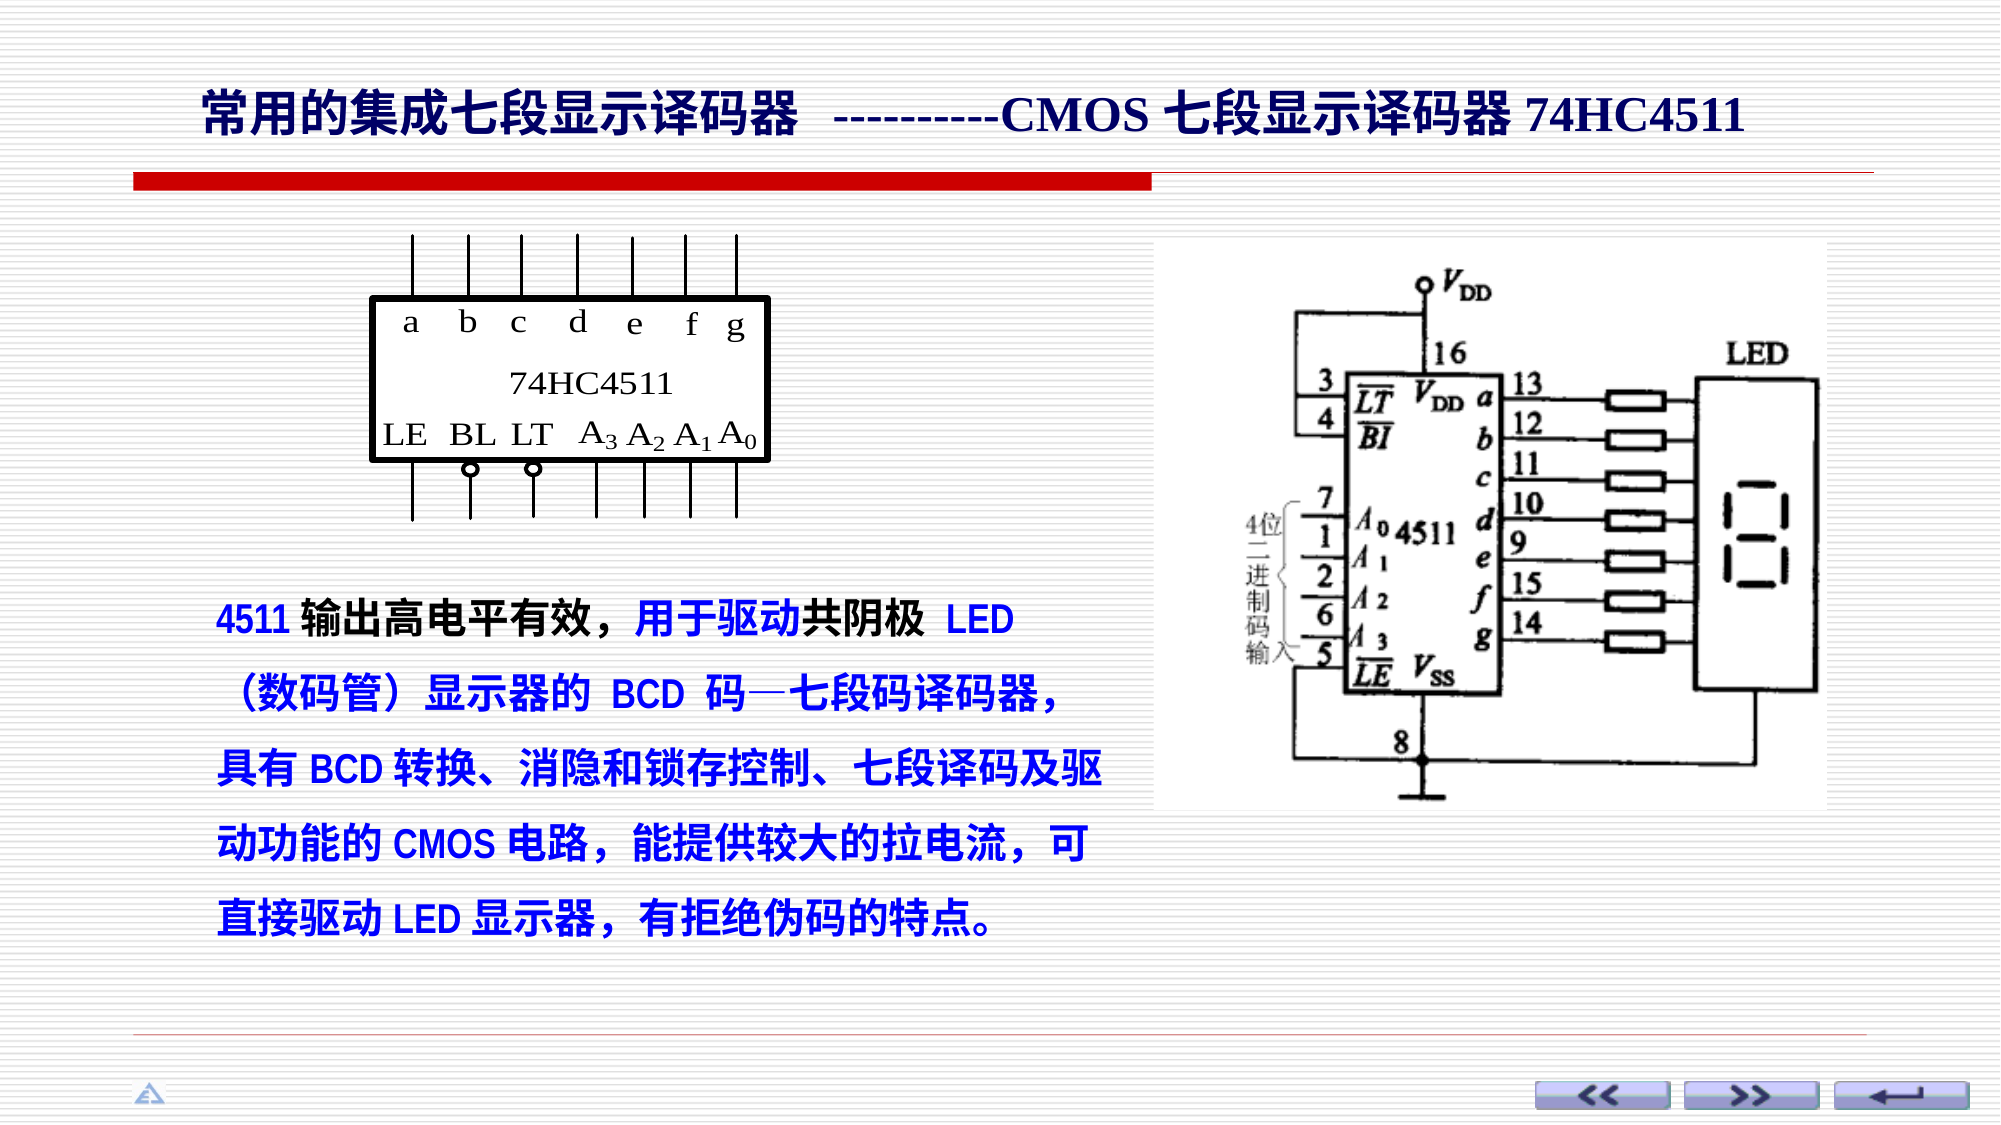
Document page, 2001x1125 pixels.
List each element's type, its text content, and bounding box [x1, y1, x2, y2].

text_box 4511输出高电平有效，用于驱动共阴极 LED （数码管）显示器的 BCD 码—七段码译码器，具有BCD转换、消隐和锁存控制、七段译码及驱动功能的CMOS电路，能提供较大的拉电流，可直接驱动LED显示器，有拒绝伪码的特点。 [201, 559, 1119, 950]
picture [0, 0, 2001, 1125]
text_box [342, 231, 806, 527]
text_box ----------CMOS七段显示译码器74HC4511 [818, 74, 1762, 149]
text_box 常用的集成七段显示译码器 [184, 73, 841, 149]
